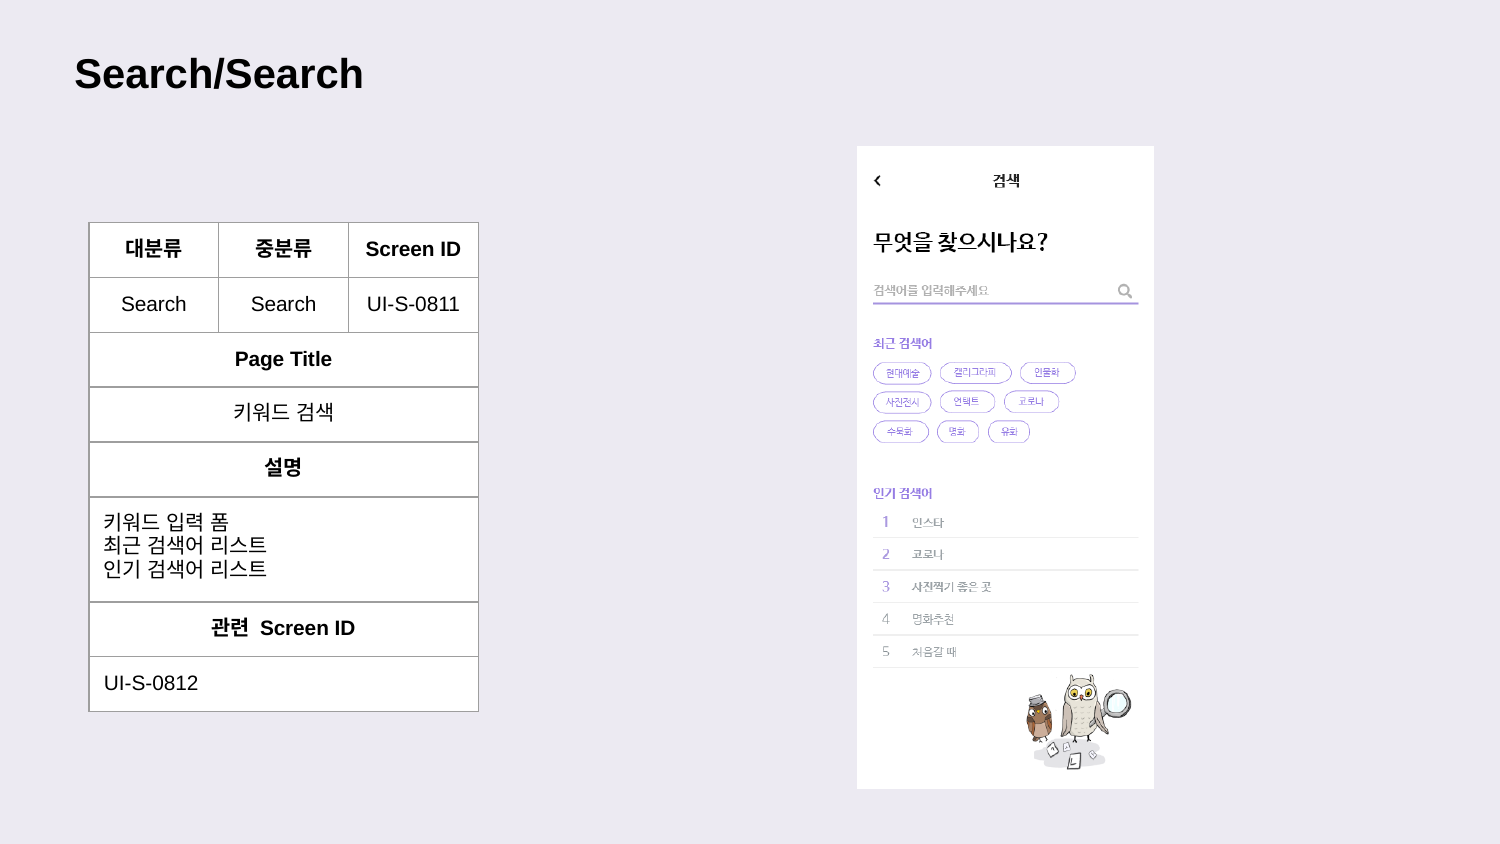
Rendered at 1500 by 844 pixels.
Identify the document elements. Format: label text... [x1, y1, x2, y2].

table_cell 관련 Screen ID [90, 603, 478, 656]
table_cell UI-S-0811 [349, 278, 478, 332]
table_cell Page Title [90, 333, 478, 386]
table_header Screen ID [349, 223, 478, 277]
table_cell 키워드 검색 [90, 388, 478, 441]
table_cell UI-S-0812 [90, 657, 478, 711]
picture [857, 146, 1154, 789]
table_cell 설명 [90, 443, 478, 496]
table_header 중분류 [219, 223, 348, 277]
text_box Search/Search [59, 31, 759, 112]
table_cell Search [90, 278, 218, 332]
table_cell 키워드 입력 폼 최근 검색어 리스트 인기 검색어 리스트 [90, 498, 478, 601]
table_header 대분류 [90, 223, 218, 277]
table_cell Search [219, 278, 348, 332]
